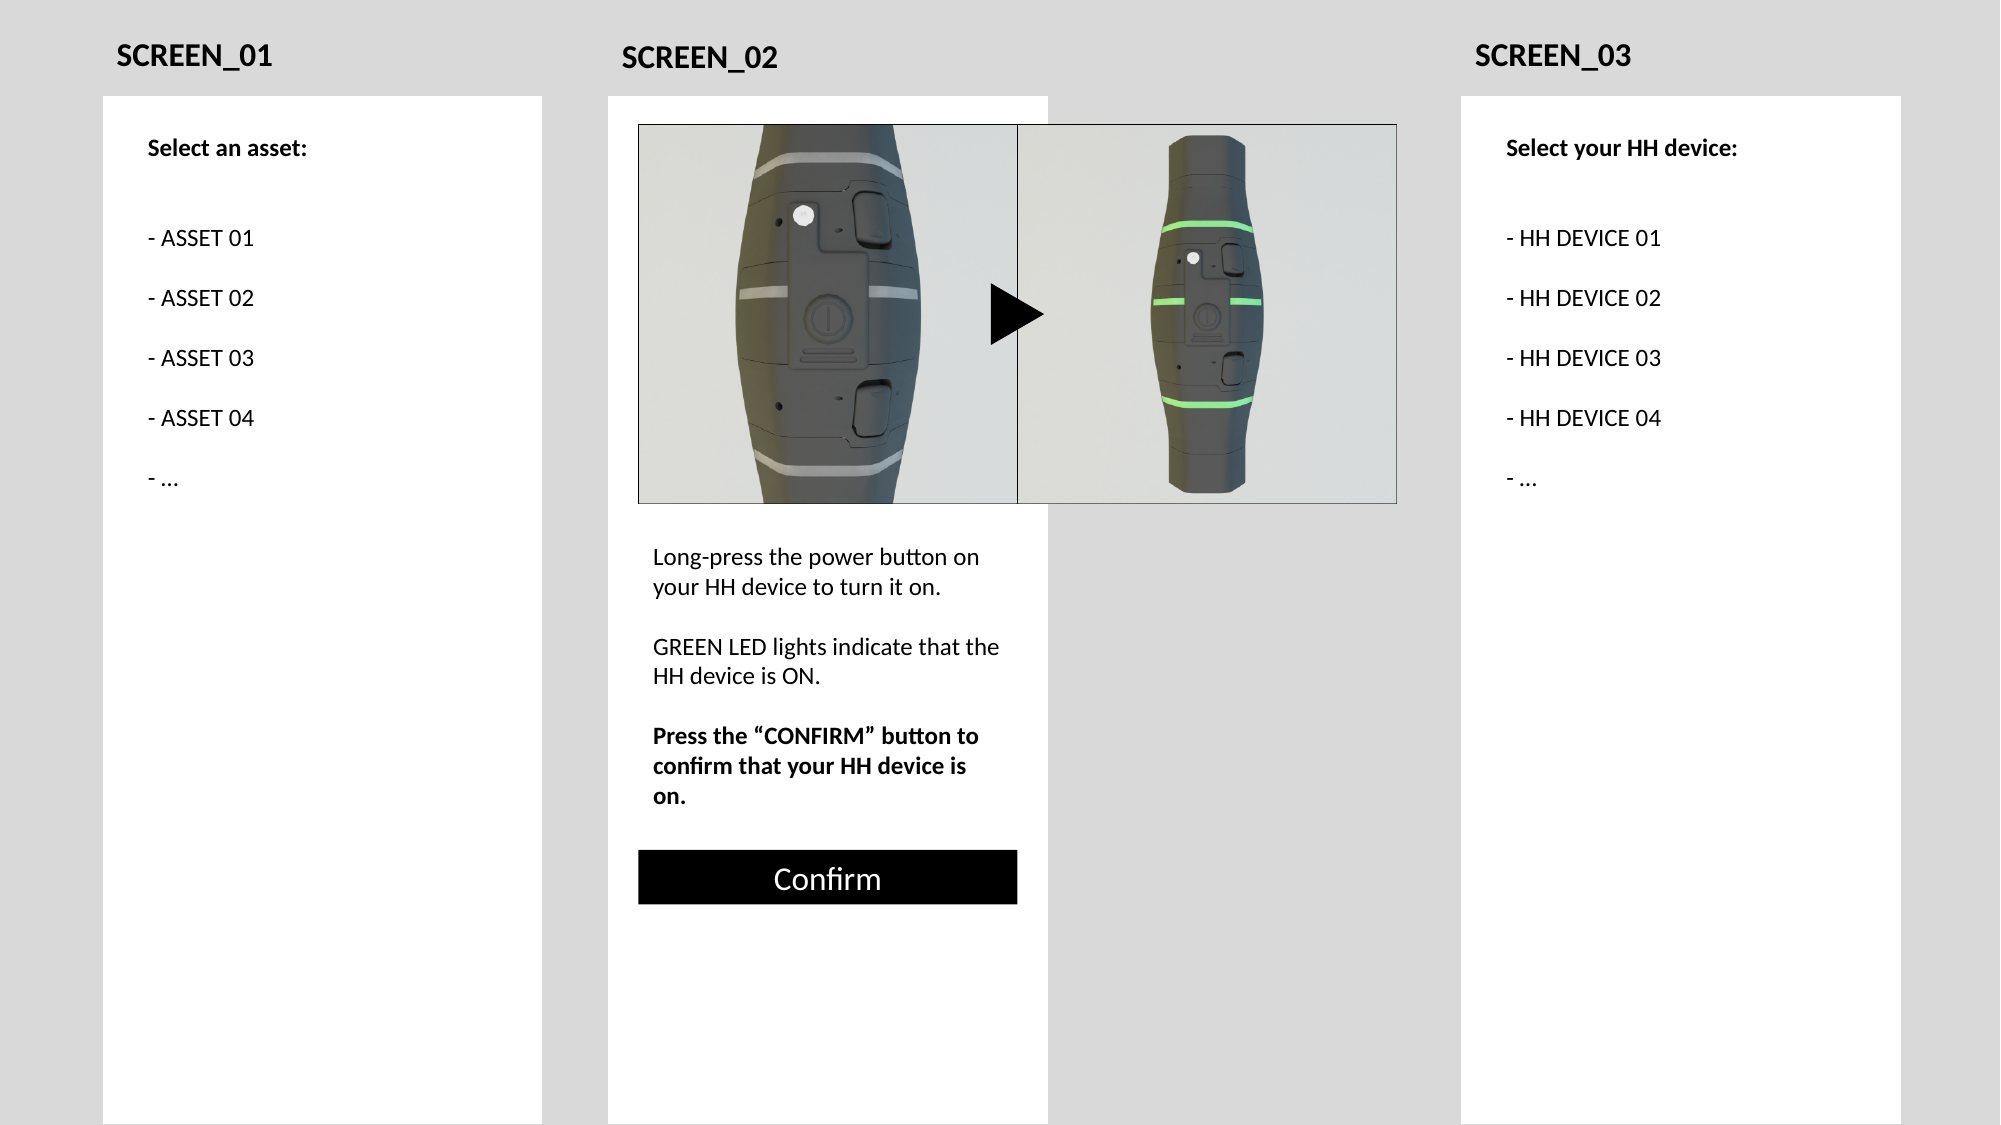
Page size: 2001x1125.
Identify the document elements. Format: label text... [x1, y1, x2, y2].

text_box Long-press the power button on your HH device to turn it on. GREEN LED lights indicate that the HH device is ON. Press the “CONFIRM” button to confirm that your HH device is on. [638, 532, 1018, 818]
text_box Confirm [638, 849, 1018, 905]
text_box [101, 94, 545, 1125]
text_box [606, 94, 1050, 1125]
text_box Select your HH device: - HH DEVICE 01 - HH DEVICE 02 - HH DEVICE 03 - HH DEVICE 04 - … [1491, 124, 1871, 499]
picture [638, 124, 1397, 504]
text_box SCREEN_01 [101, 25, 454, 81]
text_box Select an asset: - ASSET 01 - ASSET 02 - ASSET 03 - ASSET 04 - … [133, 124, 513, 499]
text_box SCREEN_02 [607, 28, 959, 83]
text_box [1459, 94, 1903, 1125]
text_box SCREEN_03 [1460, 25, 1813, 81]
